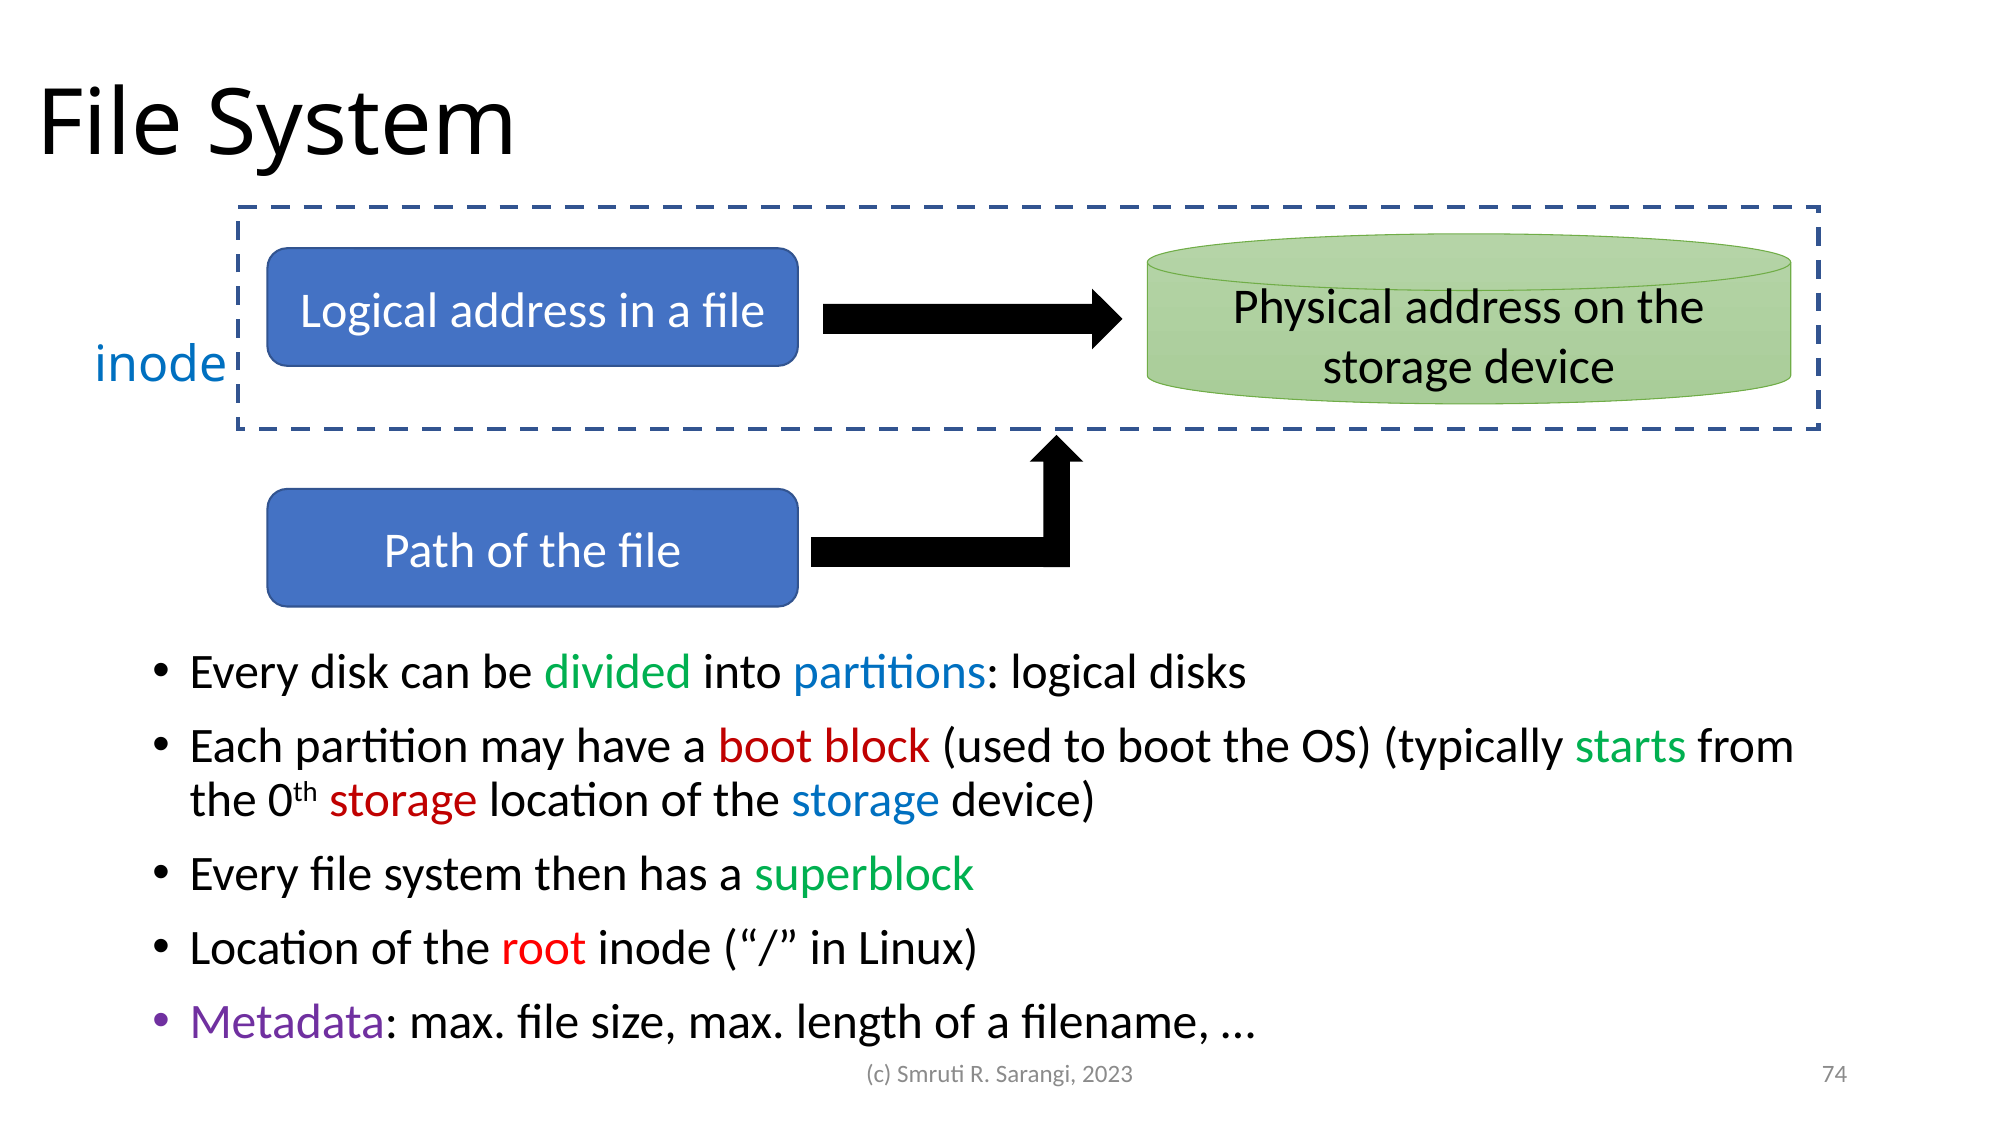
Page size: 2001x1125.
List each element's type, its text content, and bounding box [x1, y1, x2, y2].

footer (c) Smruti R. Sarangi, 2023 [662, 1042, 1338, 1103]
list Every disk can be divided into partitions: logical disks Each partition may have a boot block (used to boot the OS) (typically starts from the 0th storage location of the storage device) Every file system then has a superblock Location of the root inode (“/” in Linux) Metadata: max. file size, max. length of a filename, … [137, 638, 1863, 1060]
slide_number 74 [1412, 1042, 1863, 1103]
text_box [811, 537, 1043, 567]
text_box [237, 206, 1820, 430]
title File System [21, 16, 1747, 234]
text_box [1029, 434, 1084, 568]
text_box inode [79, 323, 243, 399]
text_box Path of the file [266, 487, 799, 608]
